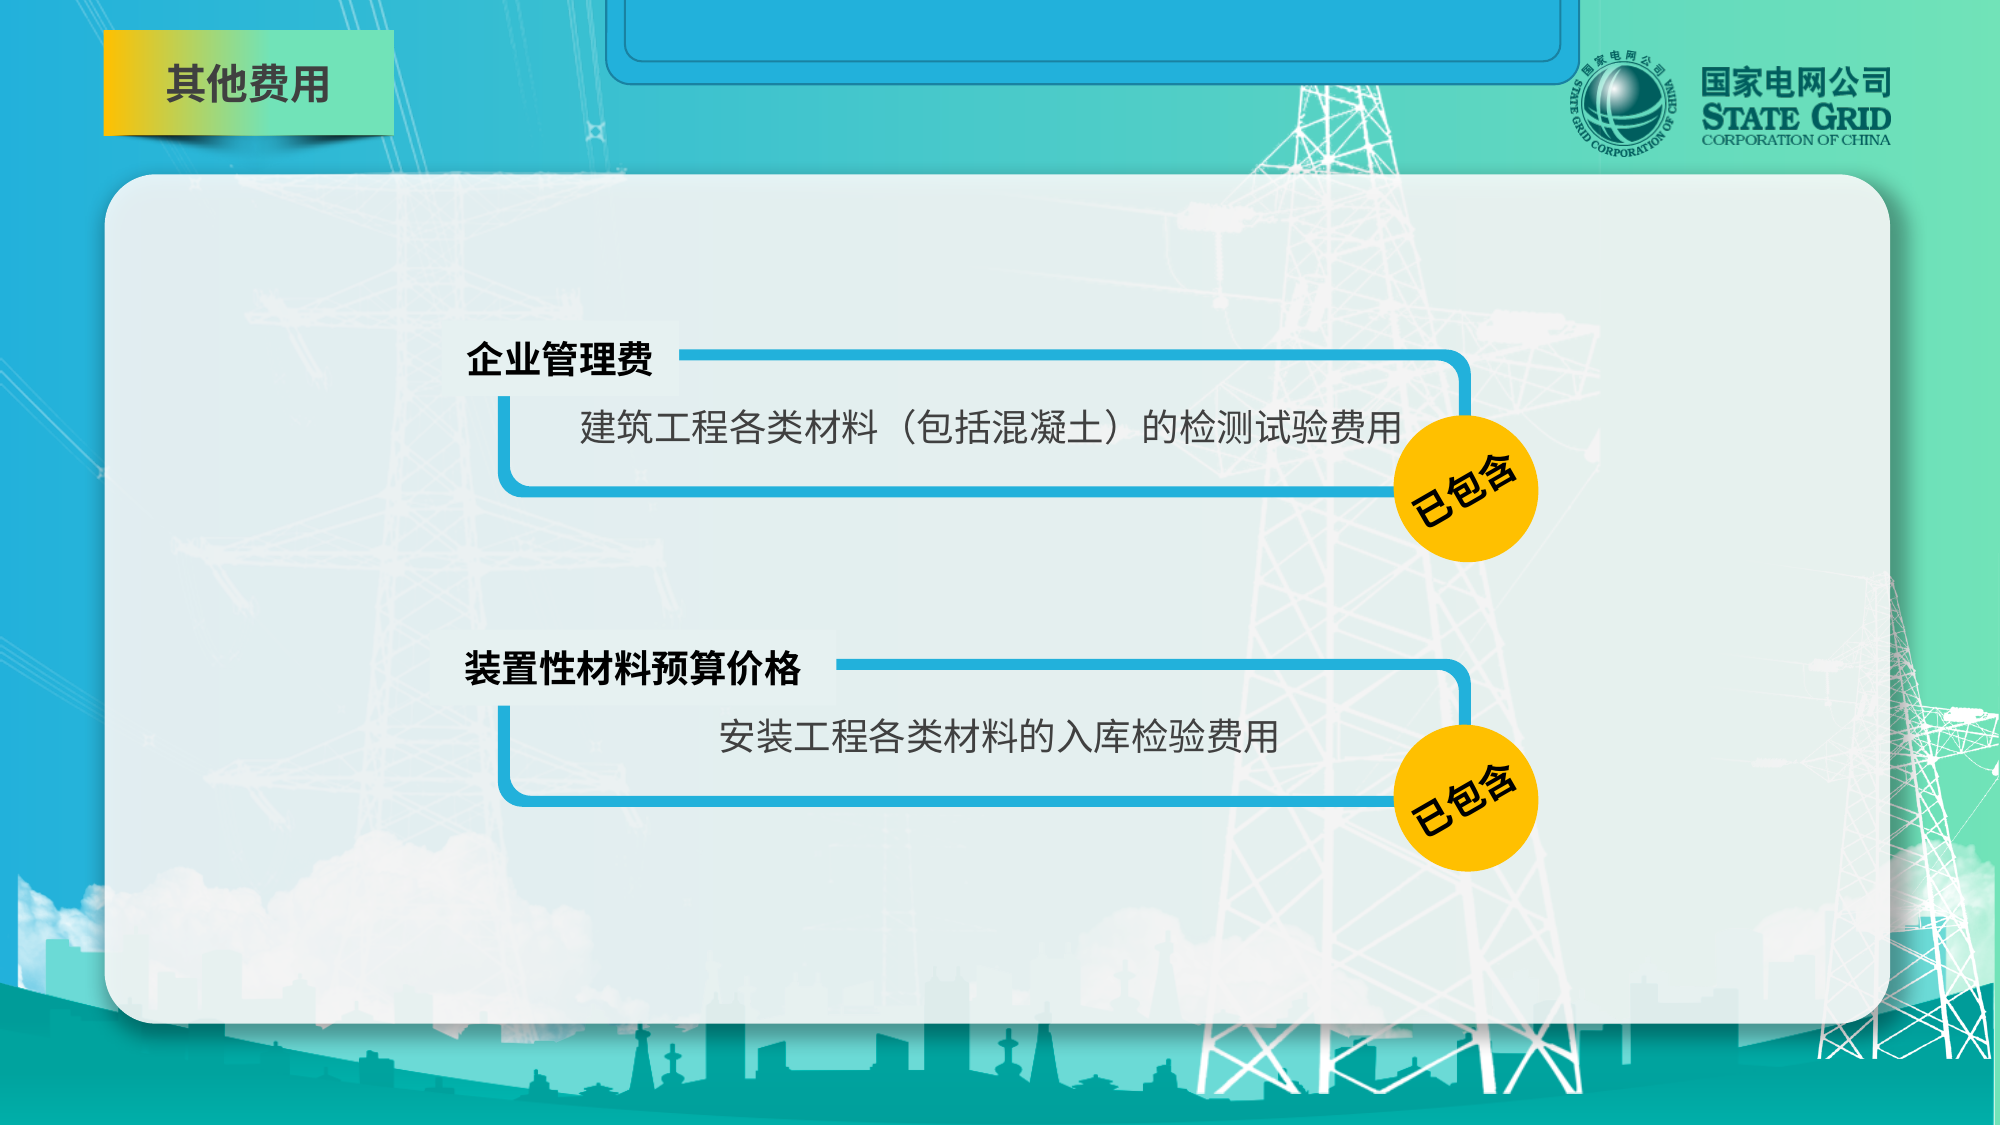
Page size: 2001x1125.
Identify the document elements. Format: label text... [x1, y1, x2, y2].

text_box 安装工程各类材料的入库检验费用 [703, 705, 1297, 766]
picture [0, 0, 1999, 1125]
text_box [496, 707, 1394, 808]
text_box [1394, 414, 1538, 563]
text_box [103, 30, 394, 172]
text_box 建筑工程各类材料（包括混凝土）的检测试验费用 [564, 396, 1420, 456]
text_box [1394, 724, 1538, 873]
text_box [606, 0, 1580, 85]
text_box 企业管理费 [441, 319, 680, 397]
text_box [837, 657, 1472, 724]
text_box [680, 348, 1472, 414]
text_box [496, 397, 1394, 499]
text_box 装置性材料预算价格 [429, 629, 837, 707]
